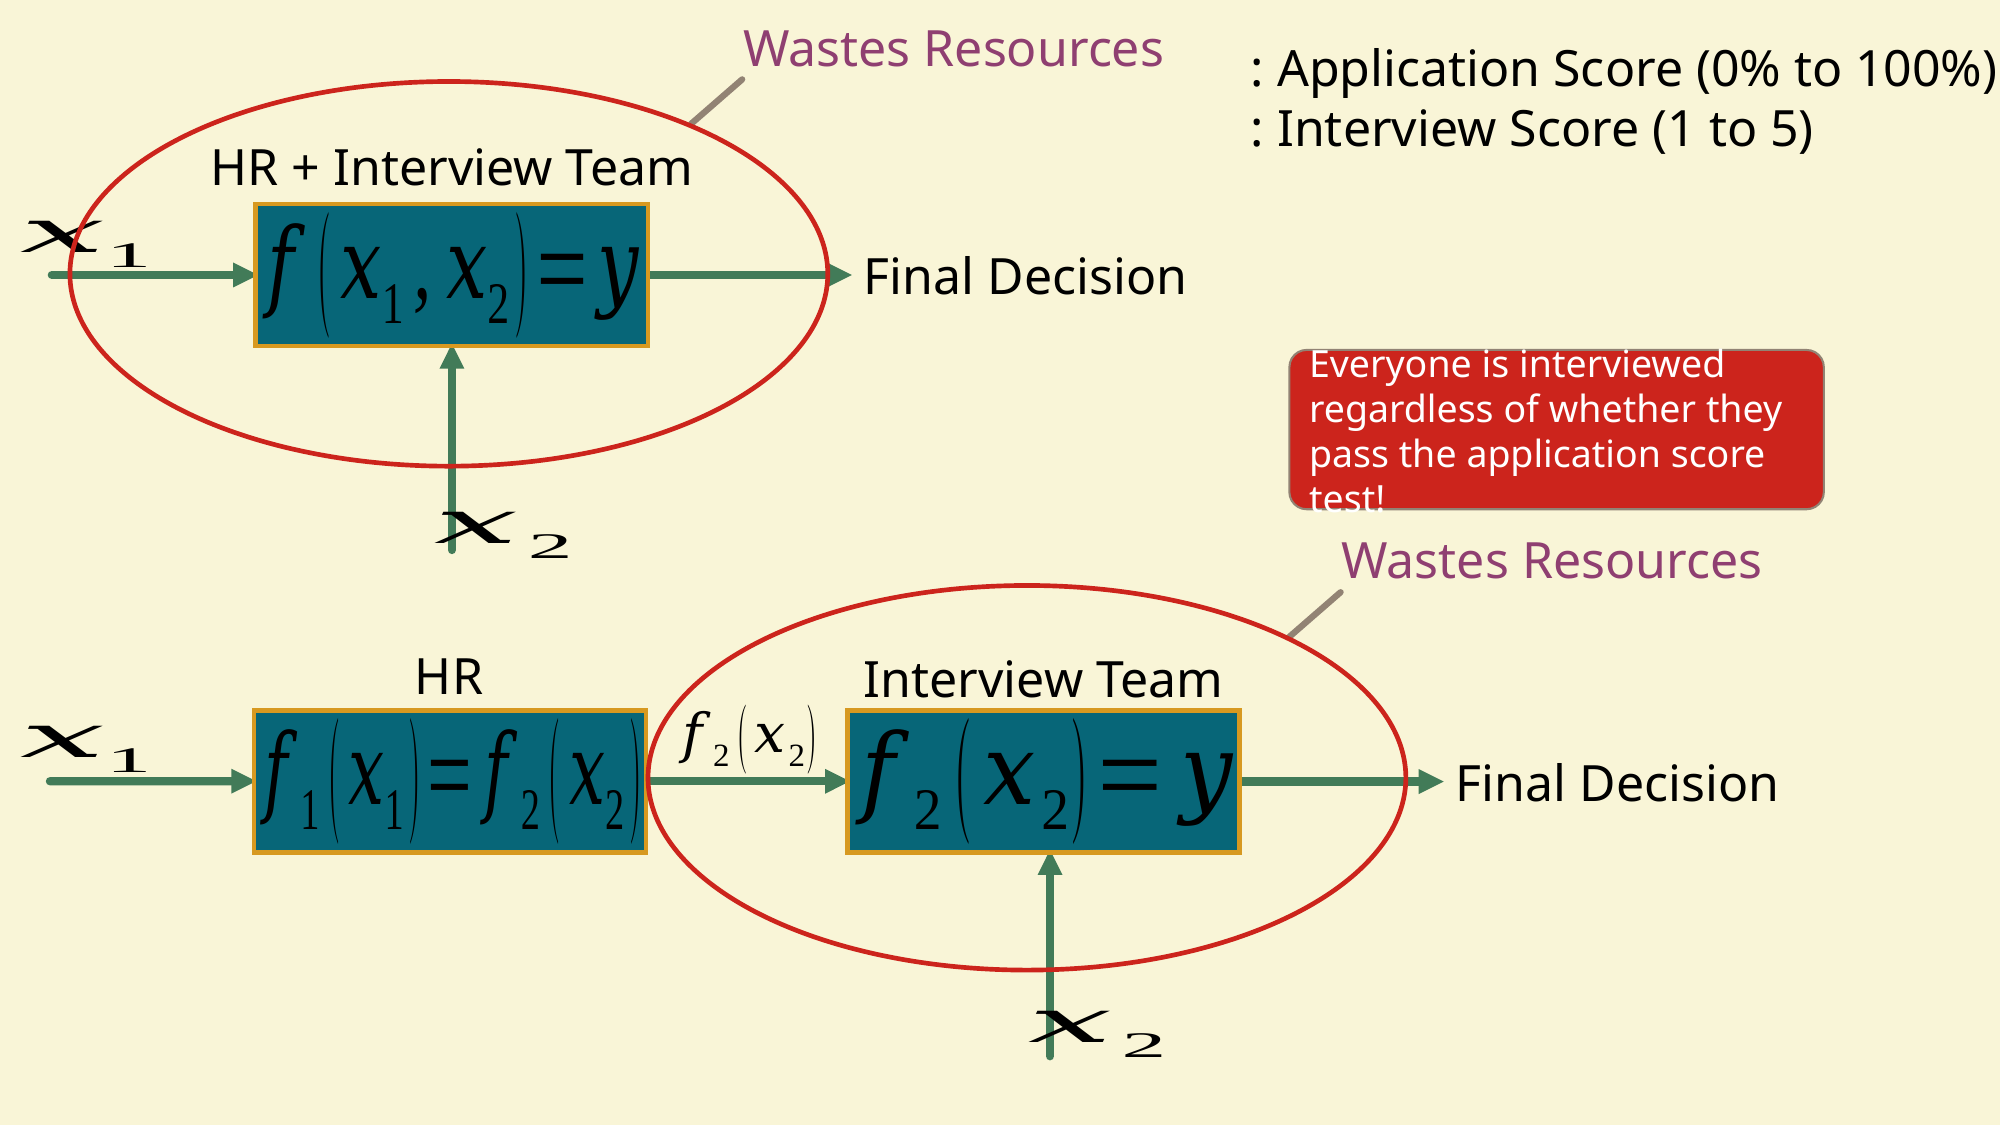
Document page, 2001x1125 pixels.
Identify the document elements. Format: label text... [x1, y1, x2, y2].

text_box Wastes Resources [728, 8, 1180, 84]
text_box HR [400, 636, 498, 712]
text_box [690, 79, 743, 124]
text_box Wastes Resources [1326, 521, 1778, 597]
text_box [68, 80, 829, 468]
text_box [646, 584, 1407, 972]
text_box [1289, 592, 1341, 637]
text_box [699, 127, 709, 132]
text_box Everyone is interviewed regardless of whether they pass the application score test! [1288, 348, 1825, 511]
